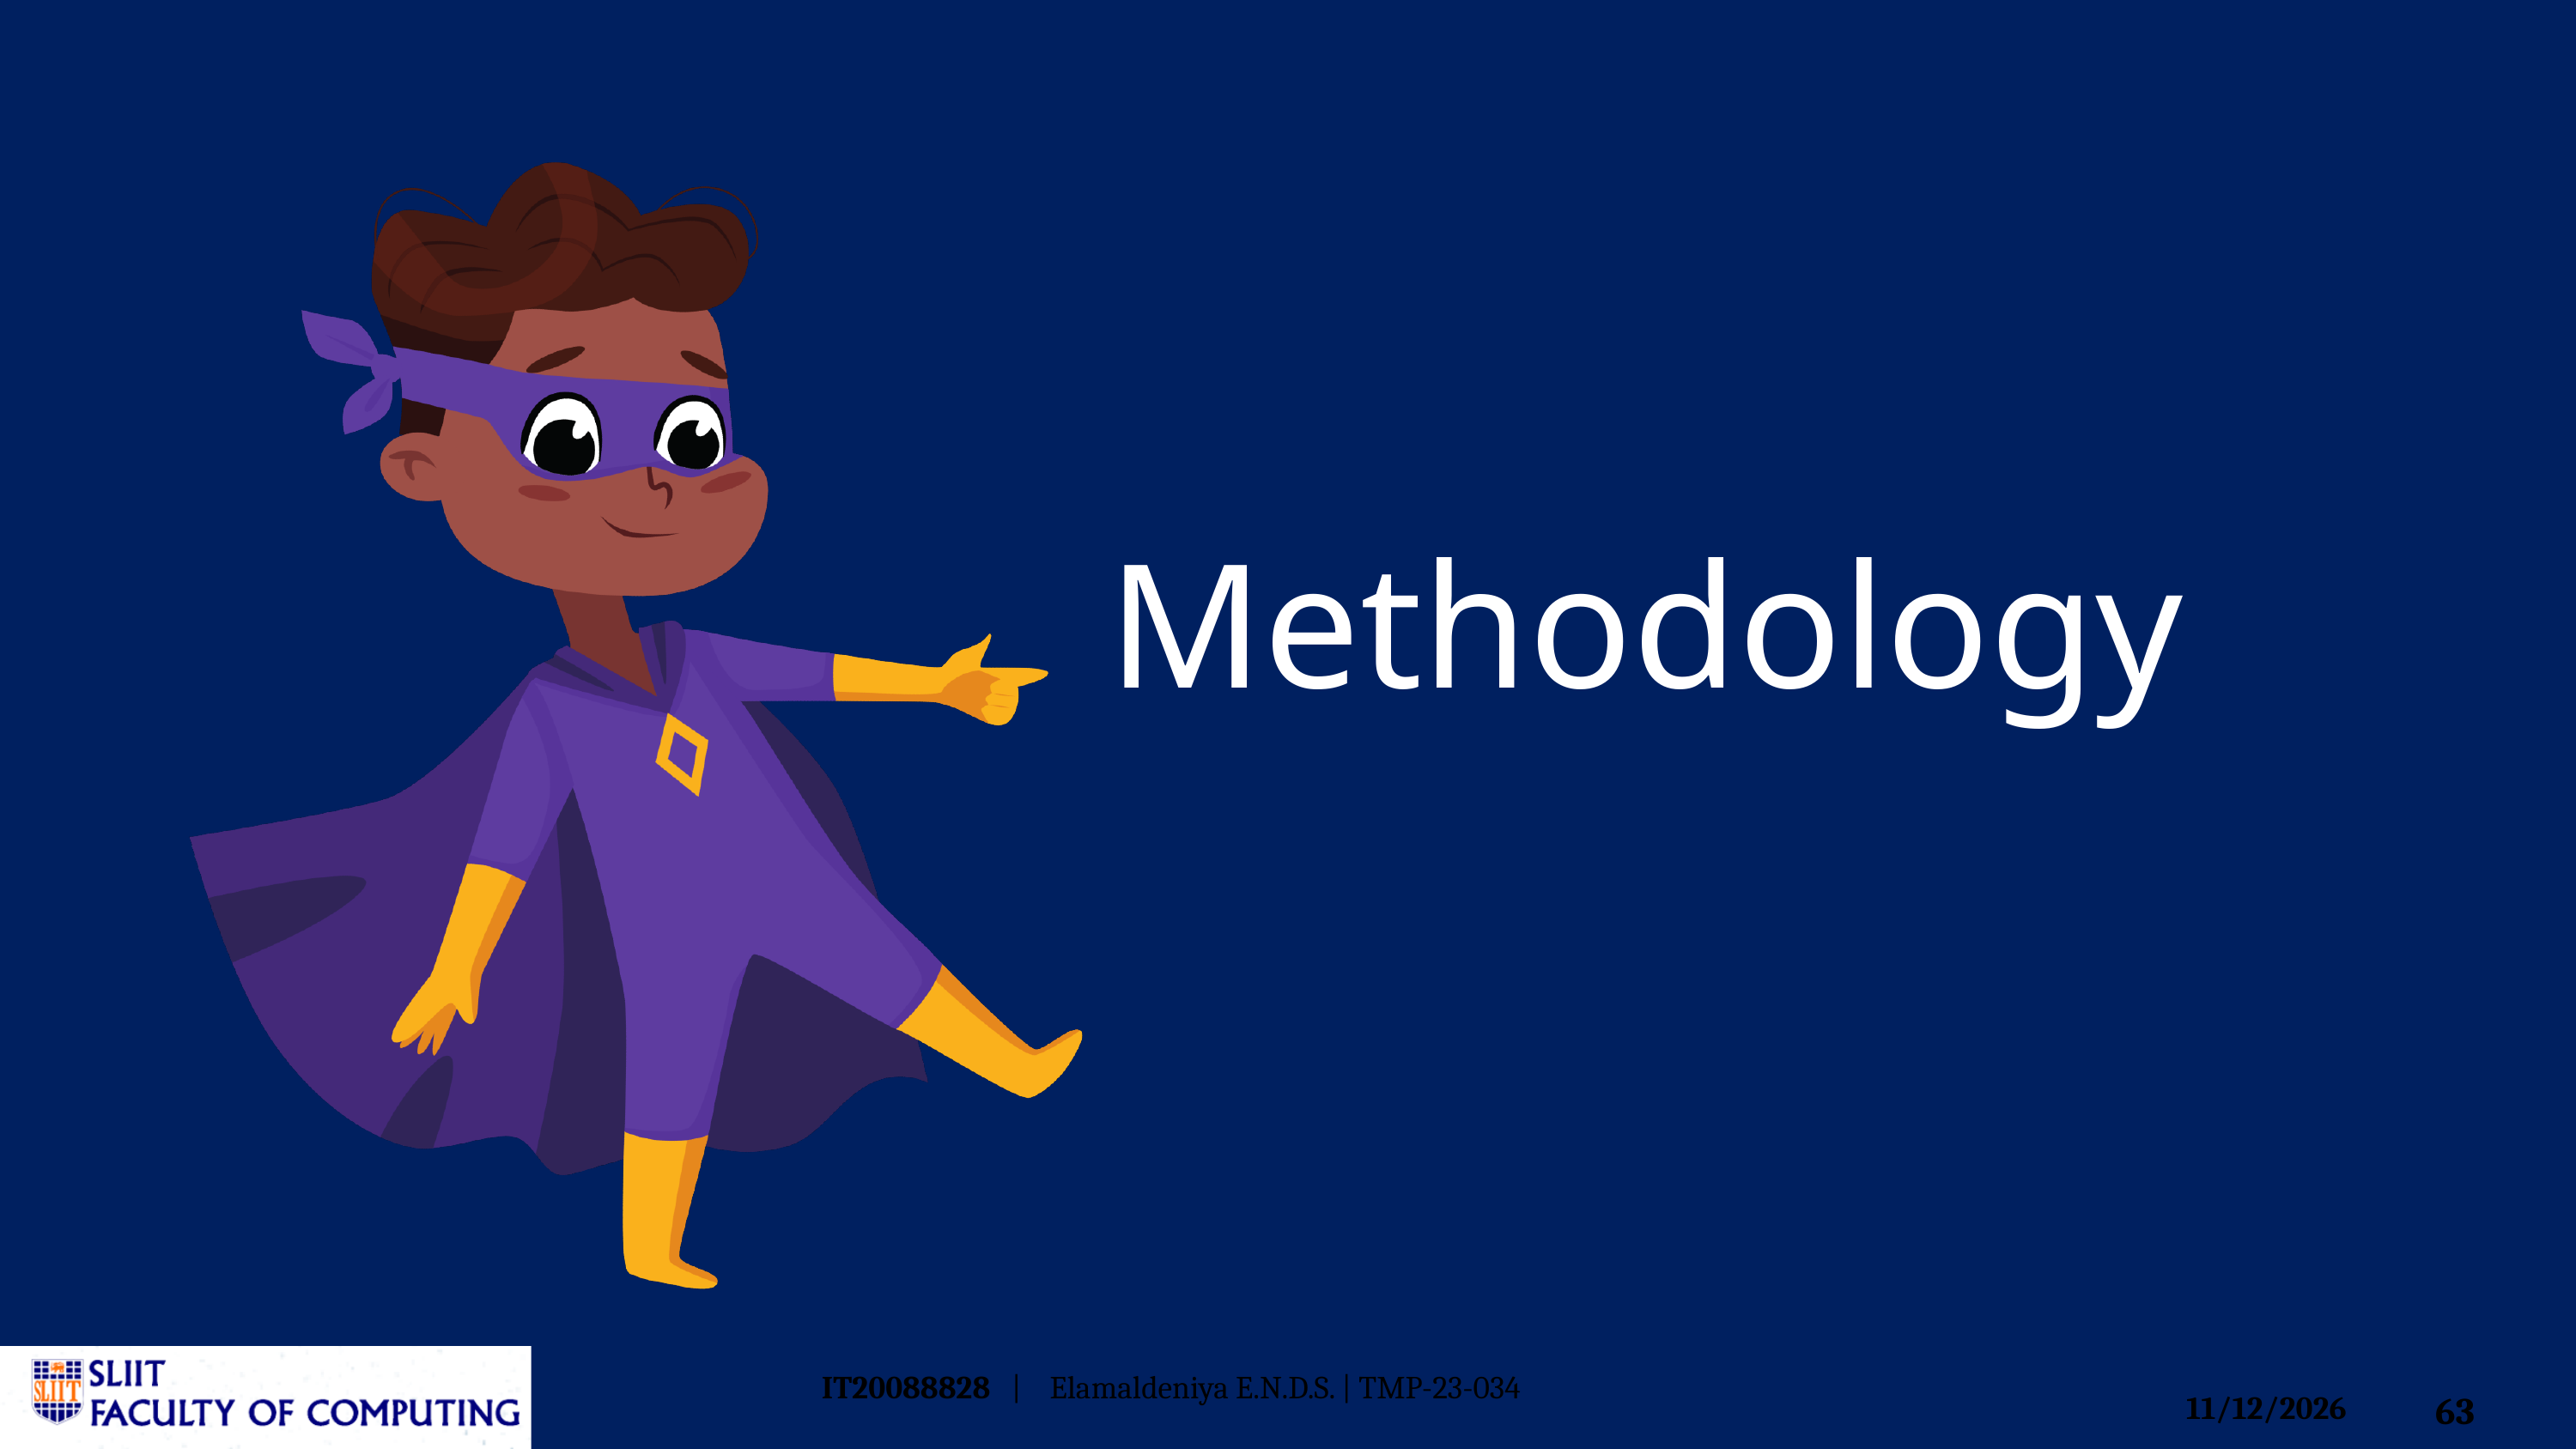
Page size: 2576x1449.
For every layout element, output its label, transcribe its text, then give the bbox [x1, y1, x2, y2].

text_box Methodology [1046, 510, 2496, 730]
picture [0, 55, 1186, 1449]
text_box IT20088828 | Elamaldeniya E.N.D.S. | TMP-23-034 [807, 1359, 1771, 1414]
